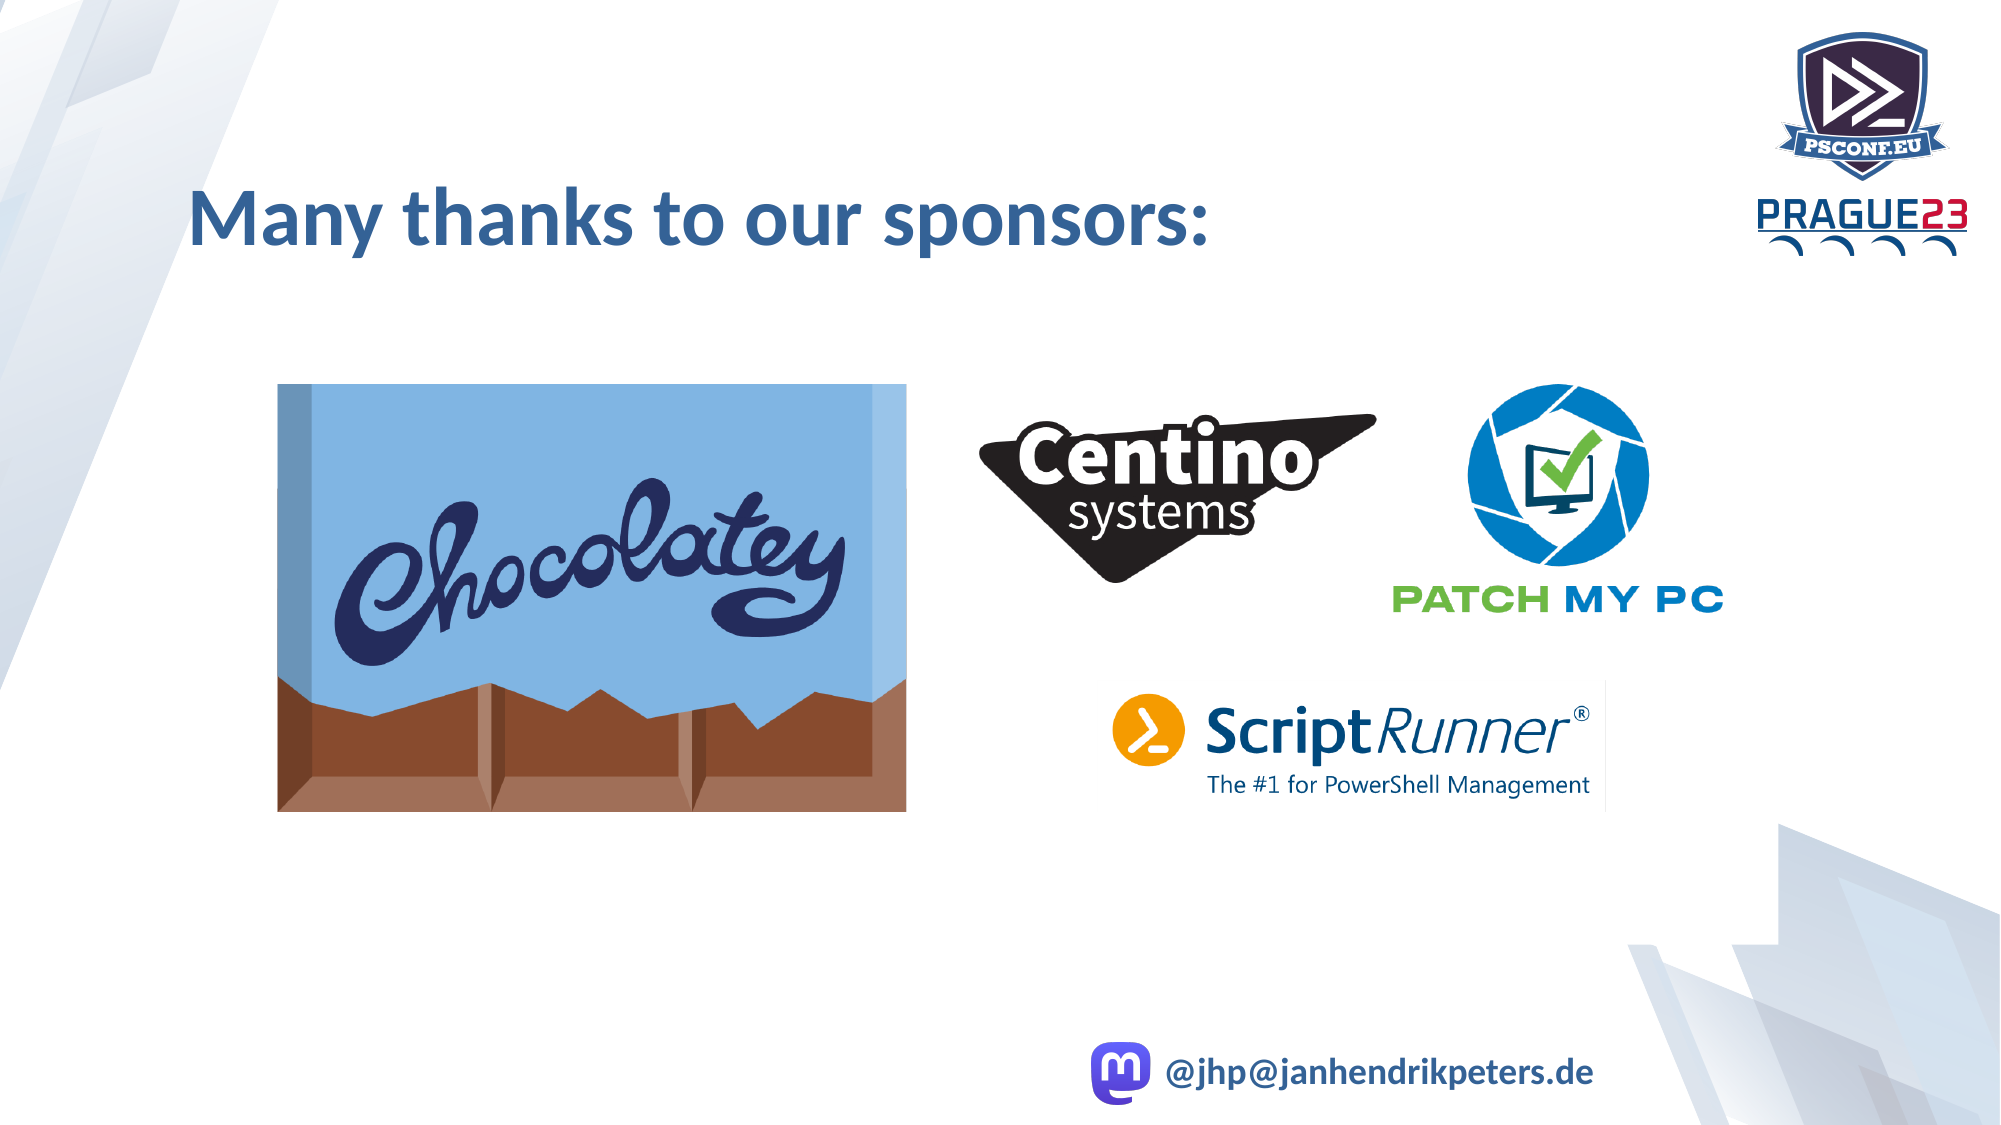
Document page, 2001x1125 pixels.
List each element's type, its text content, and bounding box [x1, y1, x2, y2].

title Many thanks to our sponsors: [172, 154, 1795, 358]
text_box [219, 269, 1779, 946]
picture [0, 0, 2000, 1125]
